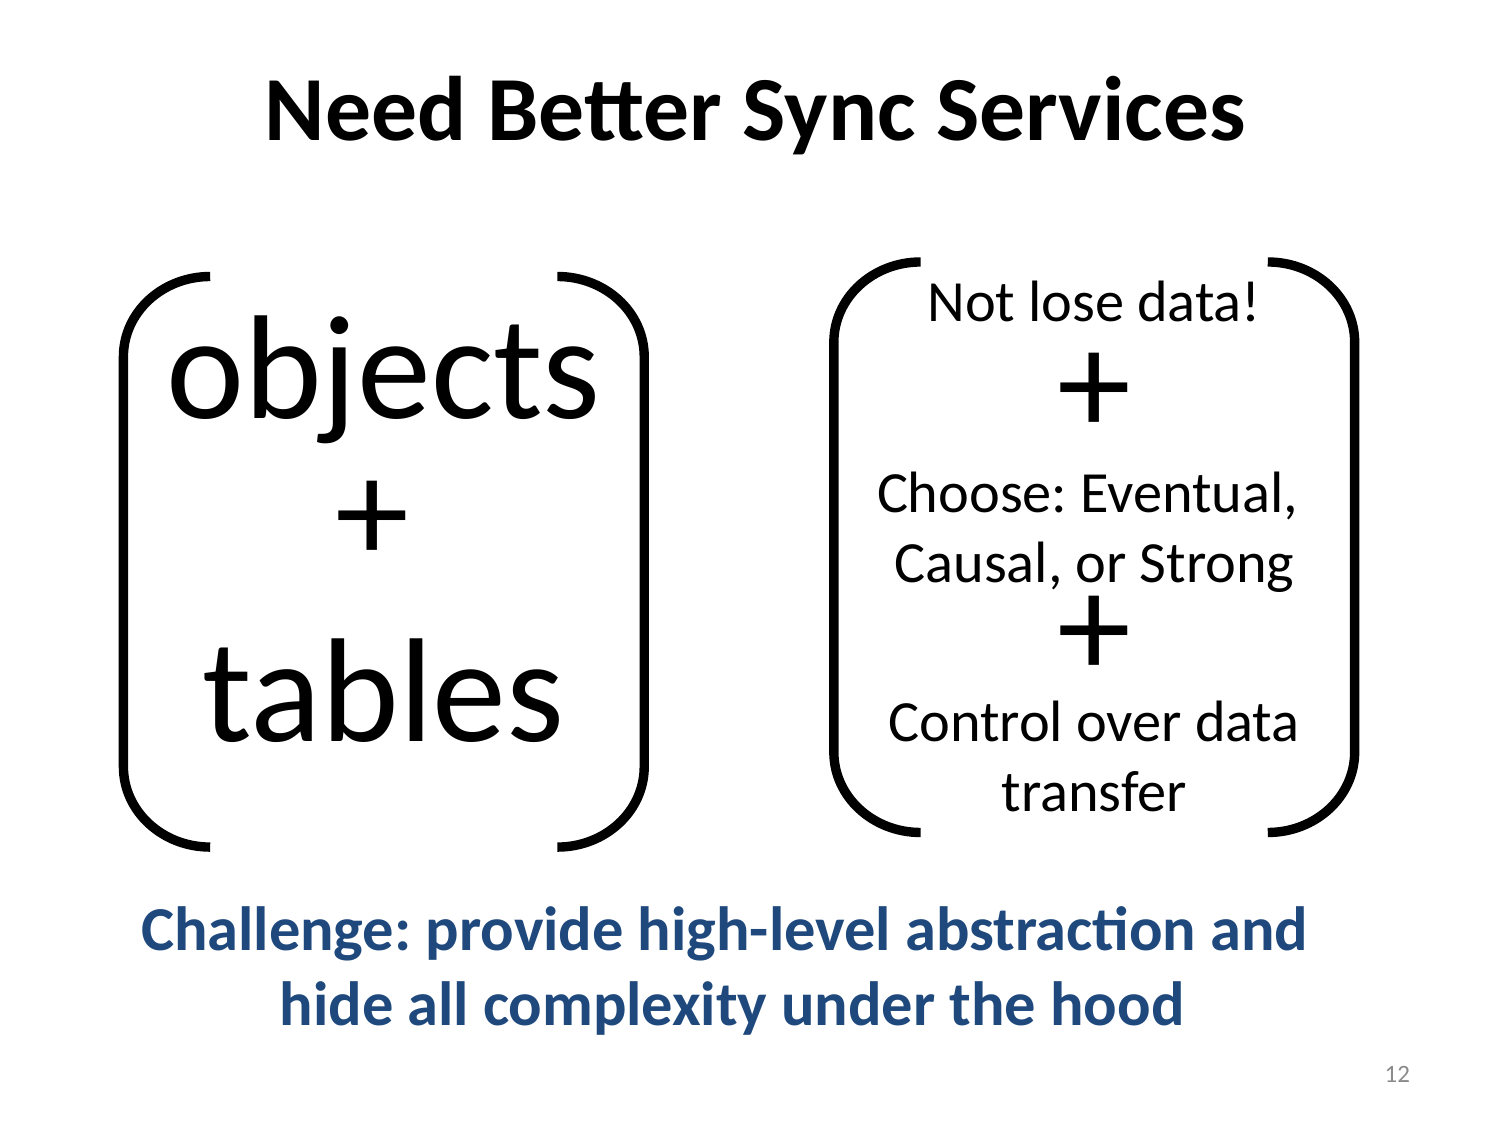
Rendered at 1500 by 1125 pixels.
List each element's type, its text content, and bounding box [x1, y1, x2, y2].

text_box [781, 261, 1407, 840]
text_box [123, 276, 645, 848]
text_box objects [156, 263, 611, 274]
slide_number 12 [1074, 1042, 1425, 1103]
text_box Need Better Sync Services [62, 41, 1450, 167]
text_box Challenge: provide high-level abstraction and hide all complexity under the hood [39, 880, 1427, 1046]
